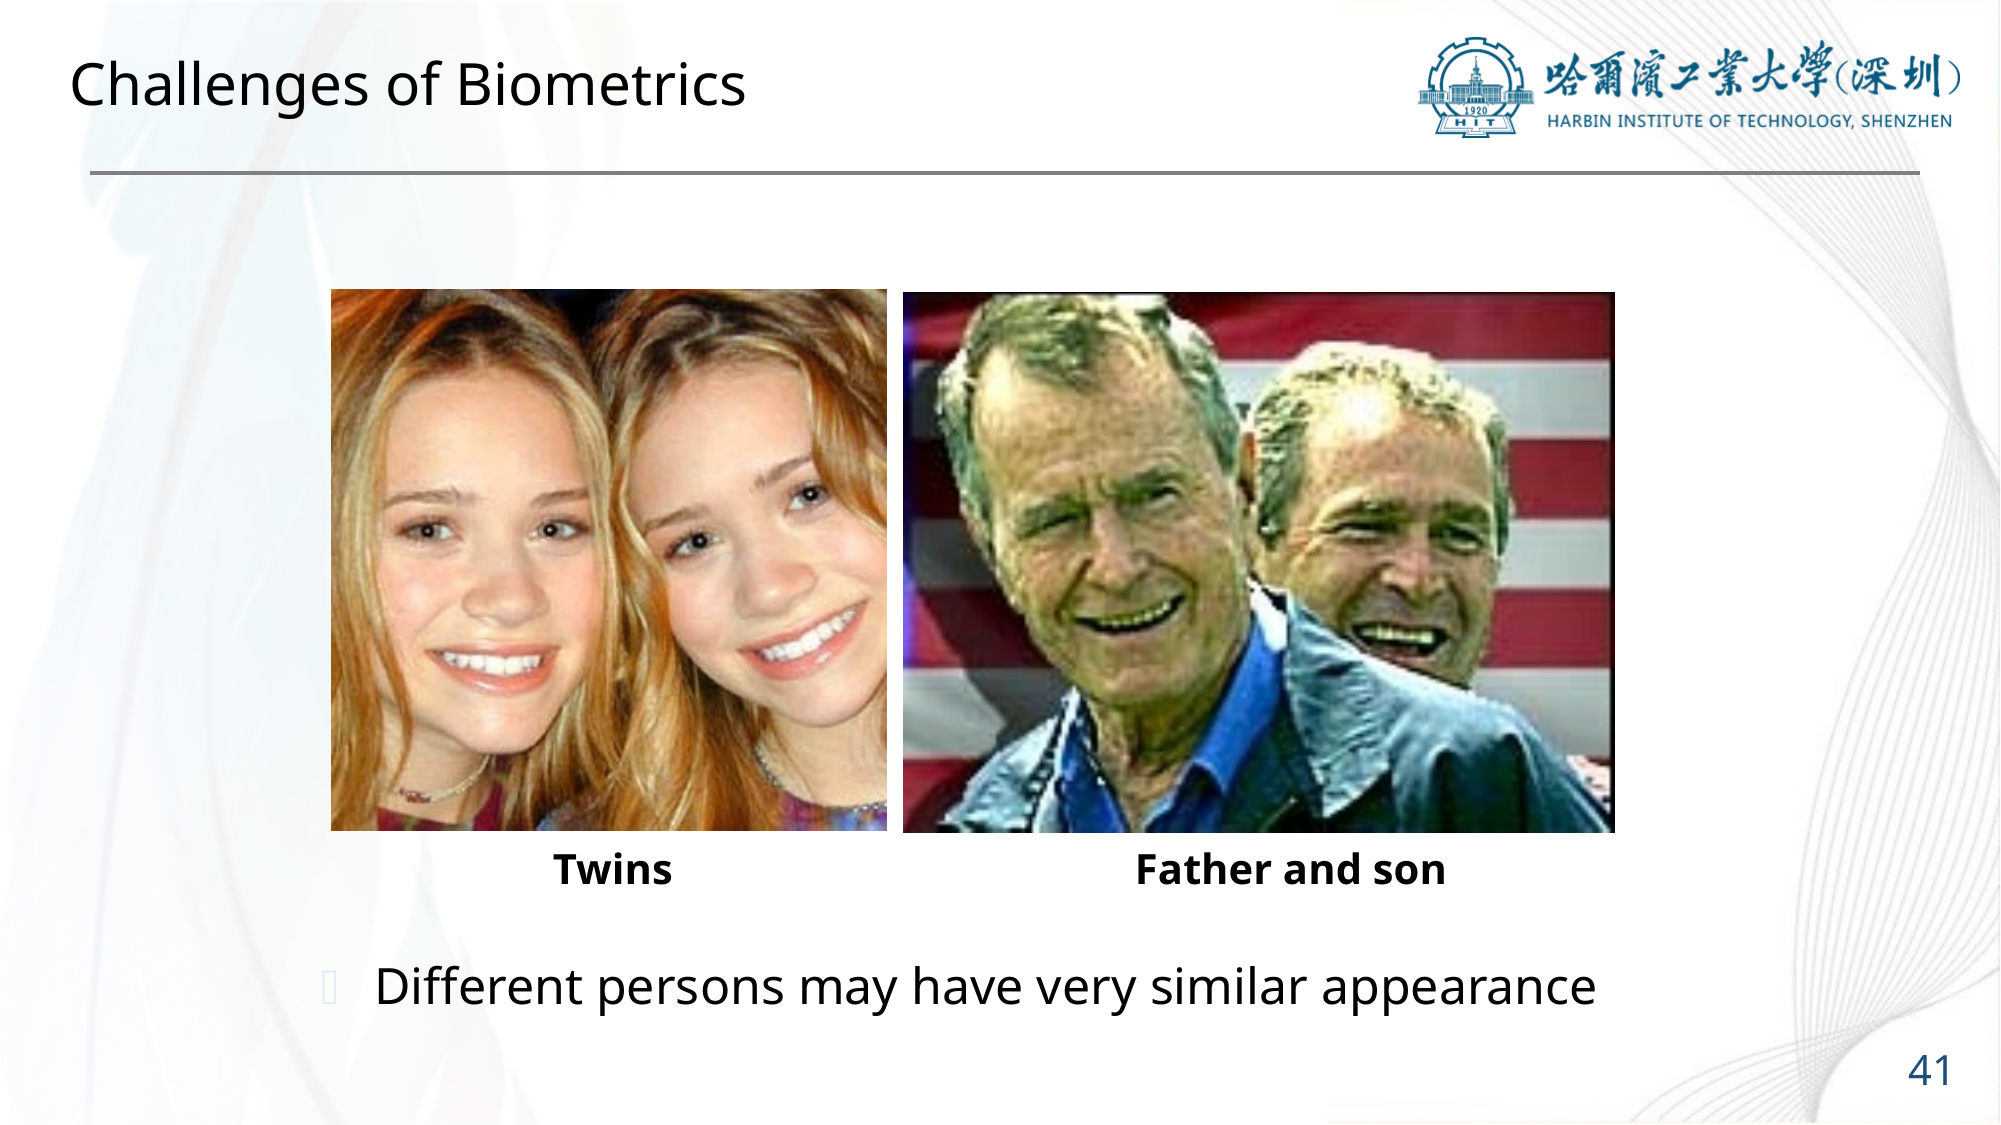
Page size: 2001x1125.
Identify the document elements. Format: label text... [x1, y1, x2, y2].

title Challenges of Biometrics [54, 0, 1385, 174]
picture [0, 0, 2001, 1125]
slide_number 41 [1521, 1042, 1972, 1103]
text_box Twins [538, 835, 699, 901]
text_box  Different persons may have very similar appearance [306, 947, 1661, 1023]
text_box Father and son [1077, 835, 1473, 901]
